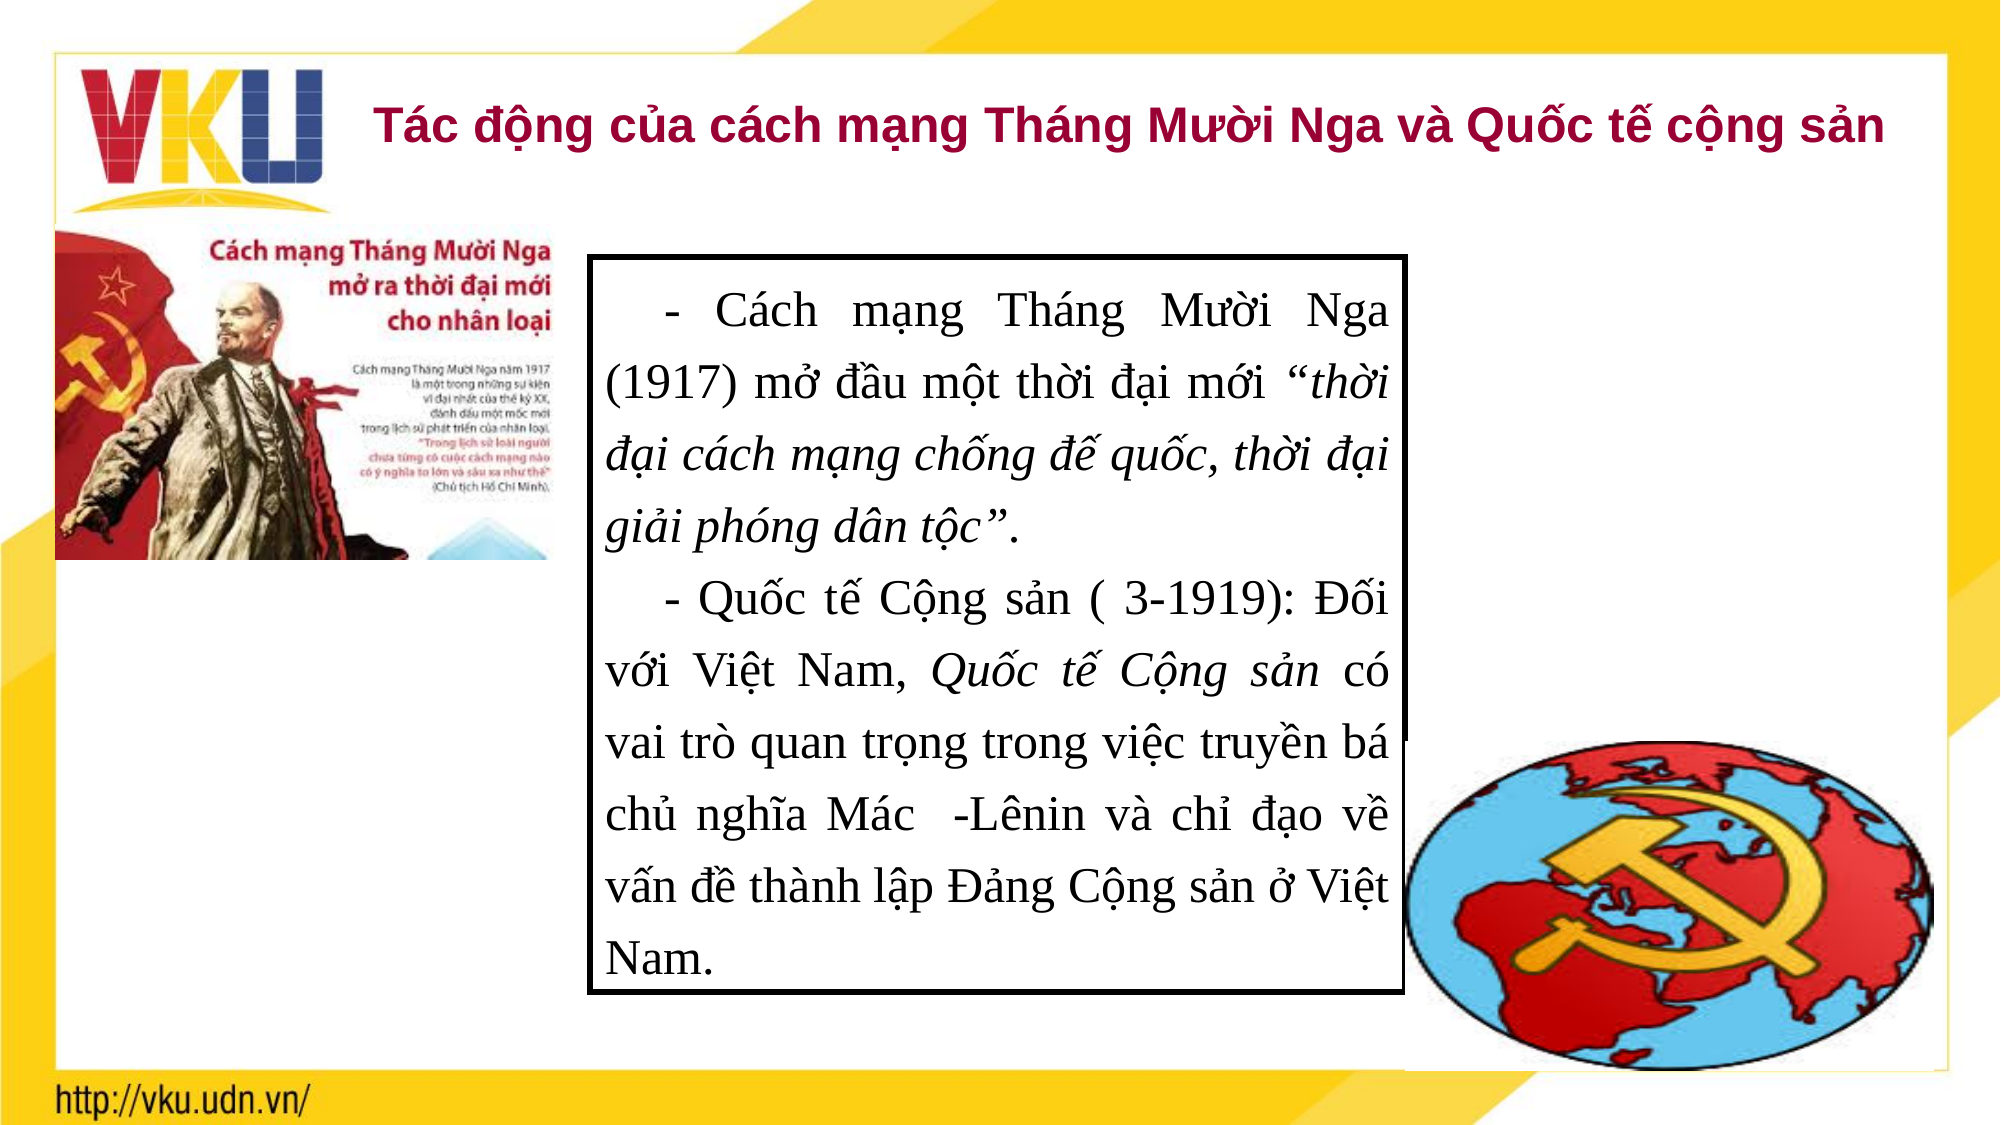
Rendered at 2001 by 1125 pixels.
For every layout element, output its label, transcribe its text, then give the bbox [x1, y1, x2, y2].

text_box Tác động của cách mạng Tháng Mười Nga và Quốc tế cộng sản [358, 84, 1934, 160]
picture [0, 0, 2001, 1125]
text_box - Cách mạng Tháng Mười Nga (1917) mở đầu một thời đại mới “thời đại cách mạng chống đế quốc, thời đại giải phóng dân tộc”. - Quốc tế Cộng sản ( 3-1919): Đối với Việt Nam, Quốc tế Cộng sản có vai trò quan trọng trong việc truyền bá chủ nghĩa Mác -Lênin và chỉ đạo về vấn đề thành lập Đảng Cộng sản ở Việt Nam. [590, 257, 1406, 993]
